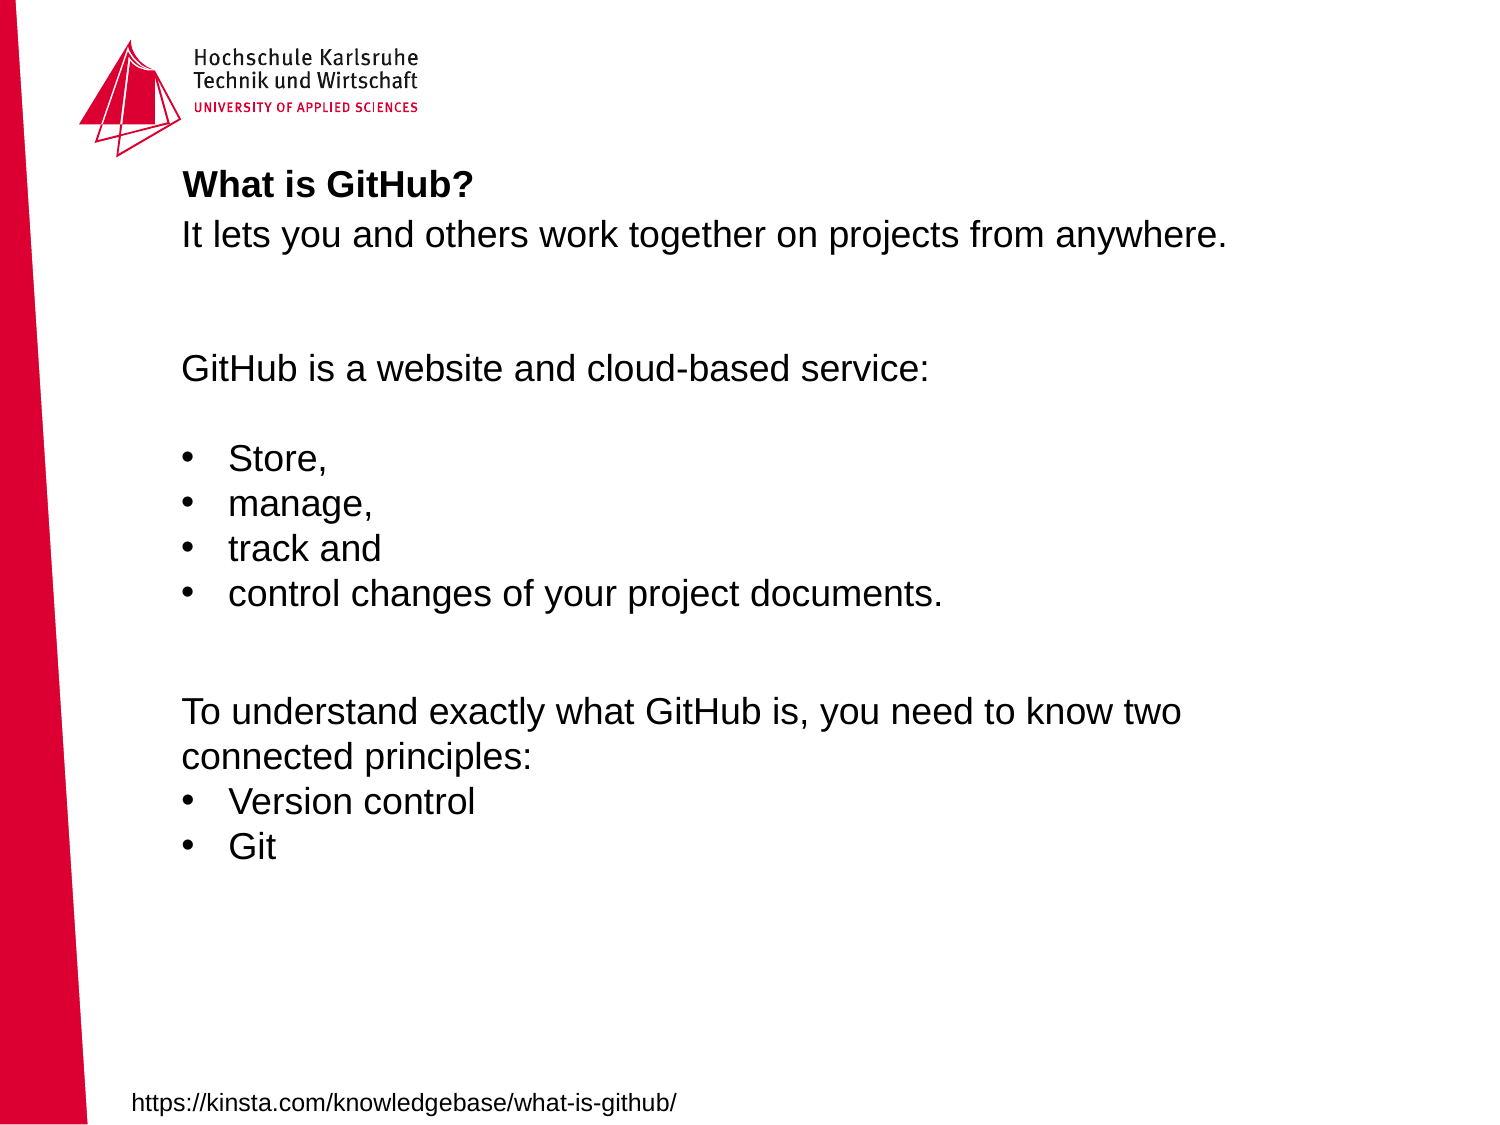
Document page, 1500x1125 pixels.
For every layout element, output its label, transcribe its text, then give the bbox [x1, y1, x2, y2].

text_box To understand exactly what GitHub is, you need to know two connected principles: Version control Git [166, 679, 1306, 875]
text_box What is GitHub? [167, 152, 490, 202]
text_box It lets you and others work together on projects from anywhere. [166, 202, 1412, 262]
text_box GitHub is a website and cloud-based service: Store, manage, track and control changes of your project documents. [166, 336, 1362, 622]
text_box https://kinsta.com/knowledgebase/what-is-github/ [116, 1079, 867, 1125]
